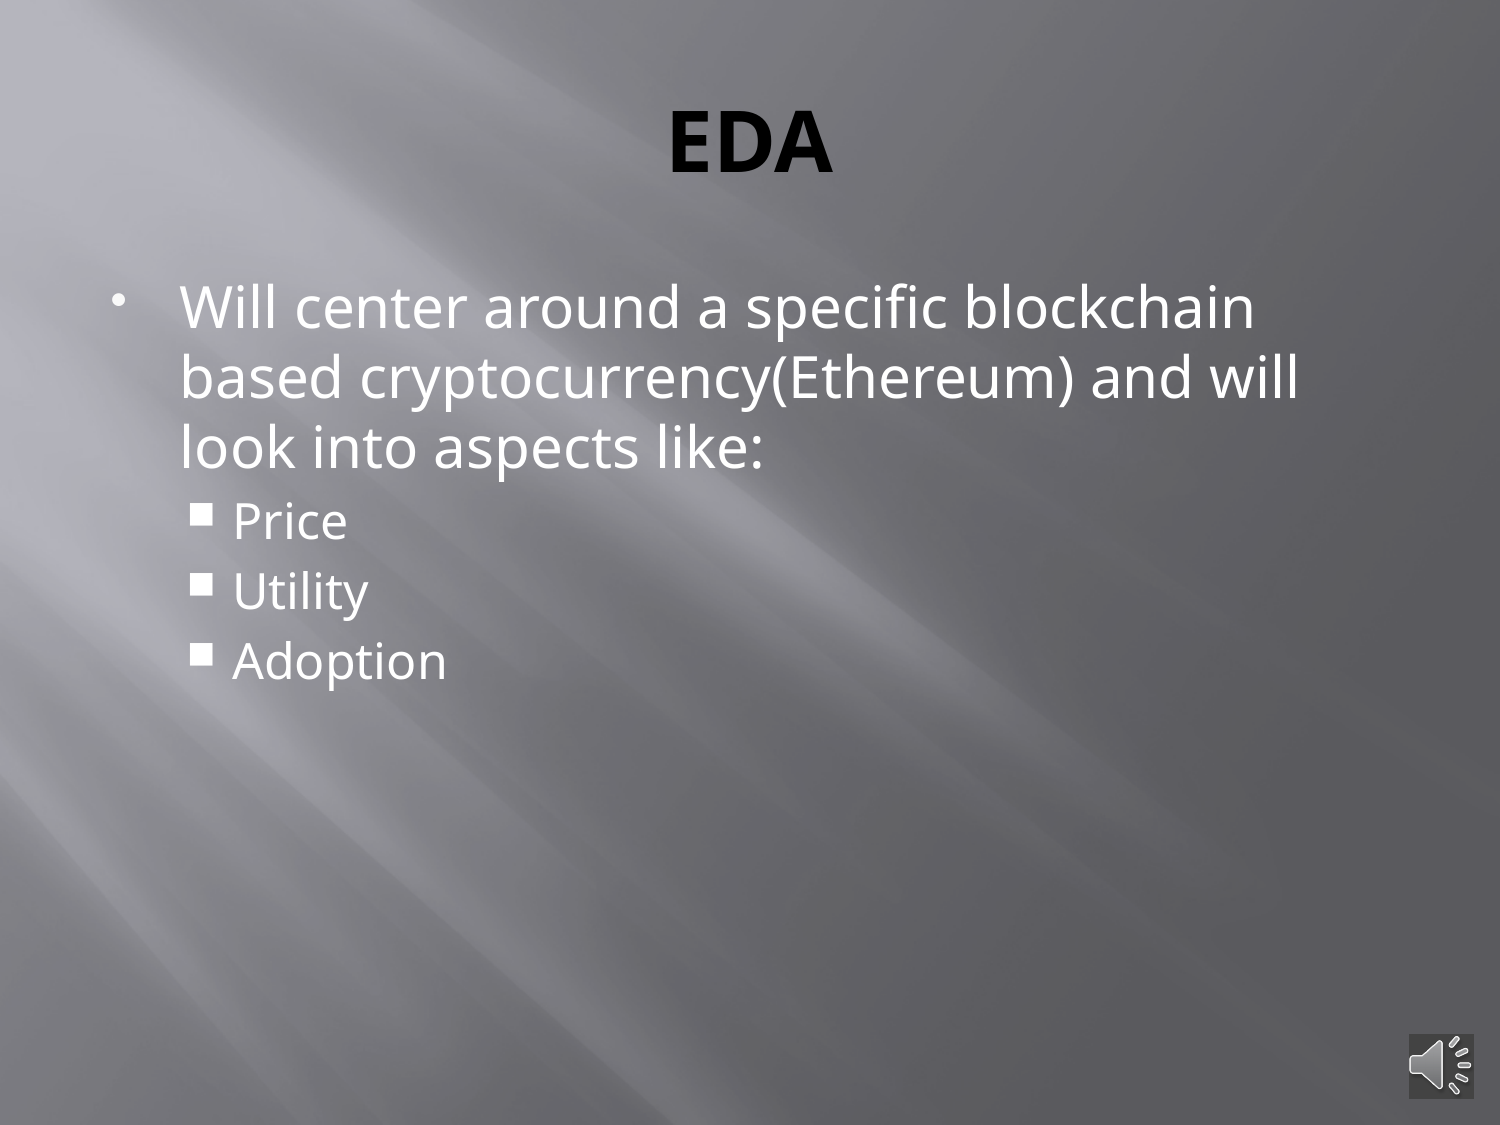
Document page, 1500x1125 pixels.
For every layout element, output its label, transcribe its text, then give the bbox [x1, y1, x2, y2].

picture [1408, 1033, 1476, 1101]
list Will center around a specific blockchain based cryptocurrency(Ethereum) and will look into aspects like: Price Utility Adoption [75, 262, 1425, 1035]
title EDA [75, 45, 1425, 233]
